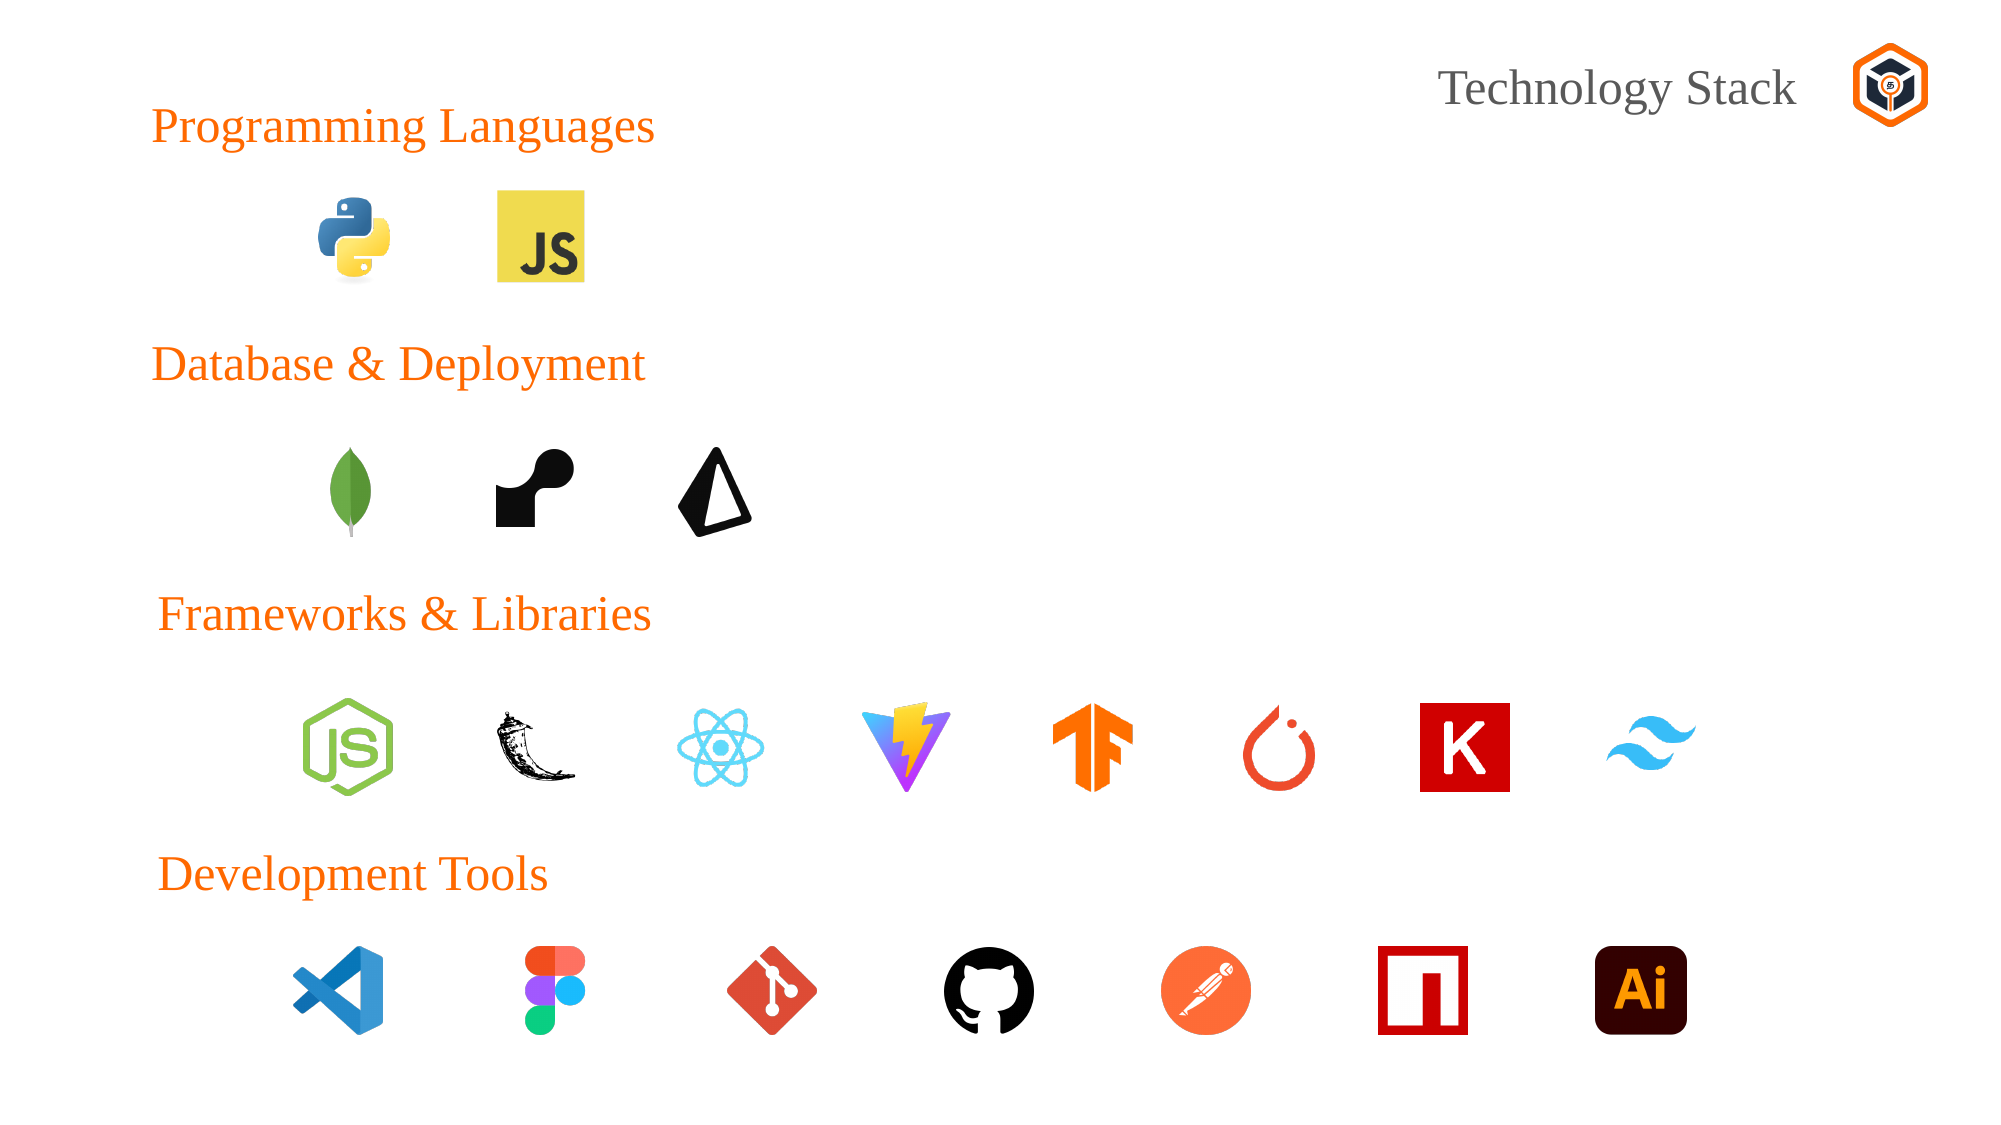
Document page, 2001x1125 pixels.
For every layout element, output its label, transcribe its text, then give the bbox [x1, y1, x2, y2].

picture [1853, 43, 1928, 127]
text_box Technology Stack [740, 47, 1812, 84]
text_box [142, 833, 1838, 1035]
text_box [136, 84, 1844, 286]
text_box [142, 573, 1838, 796]
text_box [136, 322, 1844, 537]
